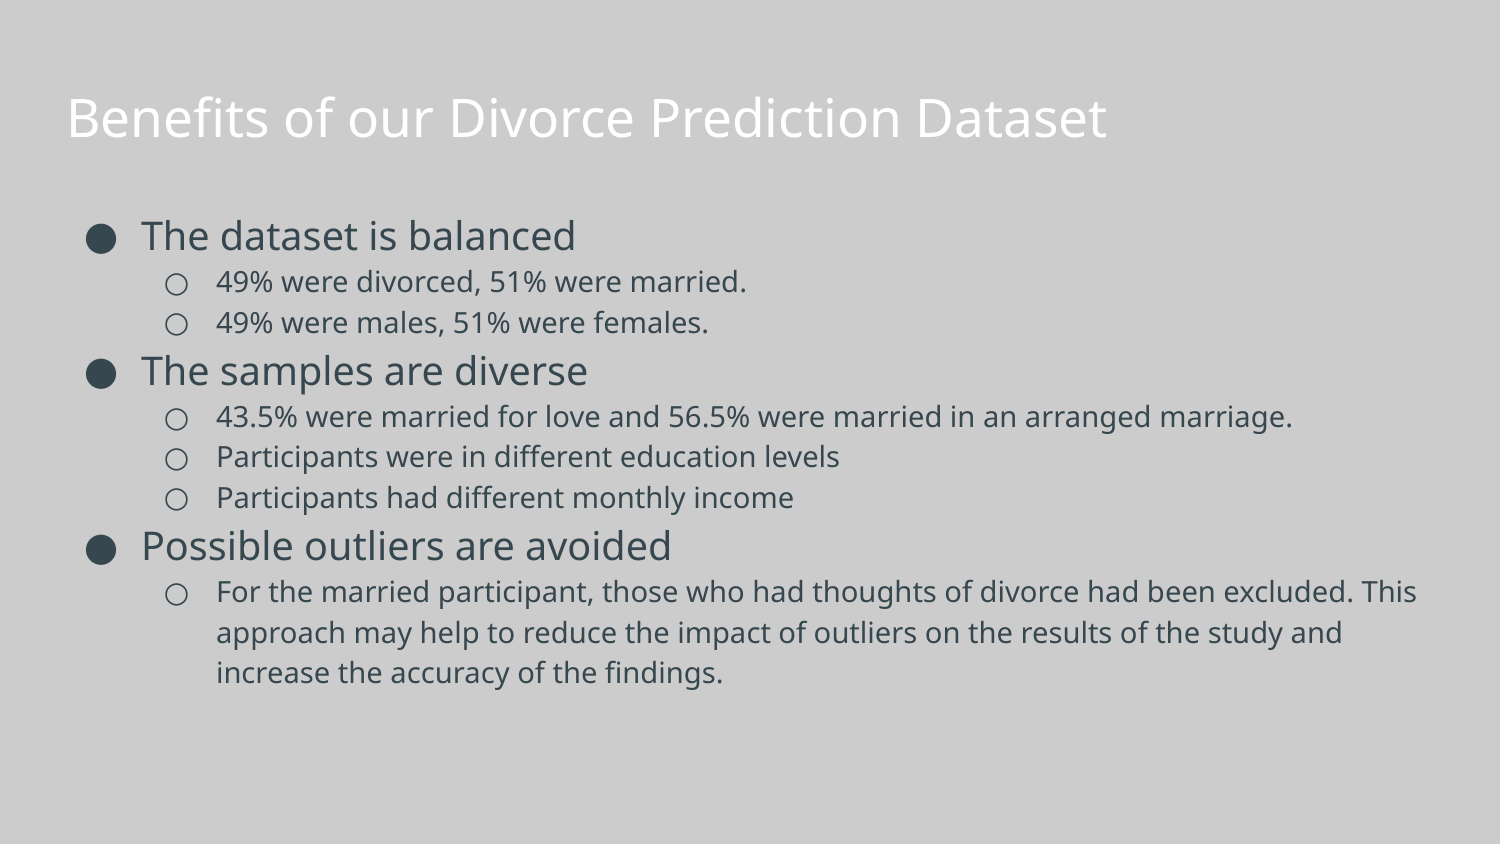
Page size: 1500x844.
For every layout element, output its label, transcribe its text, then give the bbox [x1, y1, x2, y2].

title Benefits of our Divorce Prediction Dataset [51, 69, 1449, 164]
list The dataset is balanced 49% were divorced, 51% were married. 49% were males, 51% were females. The samples are diverse 43.5% were married for love and 56.5% were married in an arranged marriage. Participants were in different education levels Participants had different monthly income Possible outliers are avoided For the married participant, those who had thoughts of divorce had been excluded. This approach may help to reduce the impact of outliers on the results of the study and increase the accuracy of the findings. [51, 189, 1449, 750]
